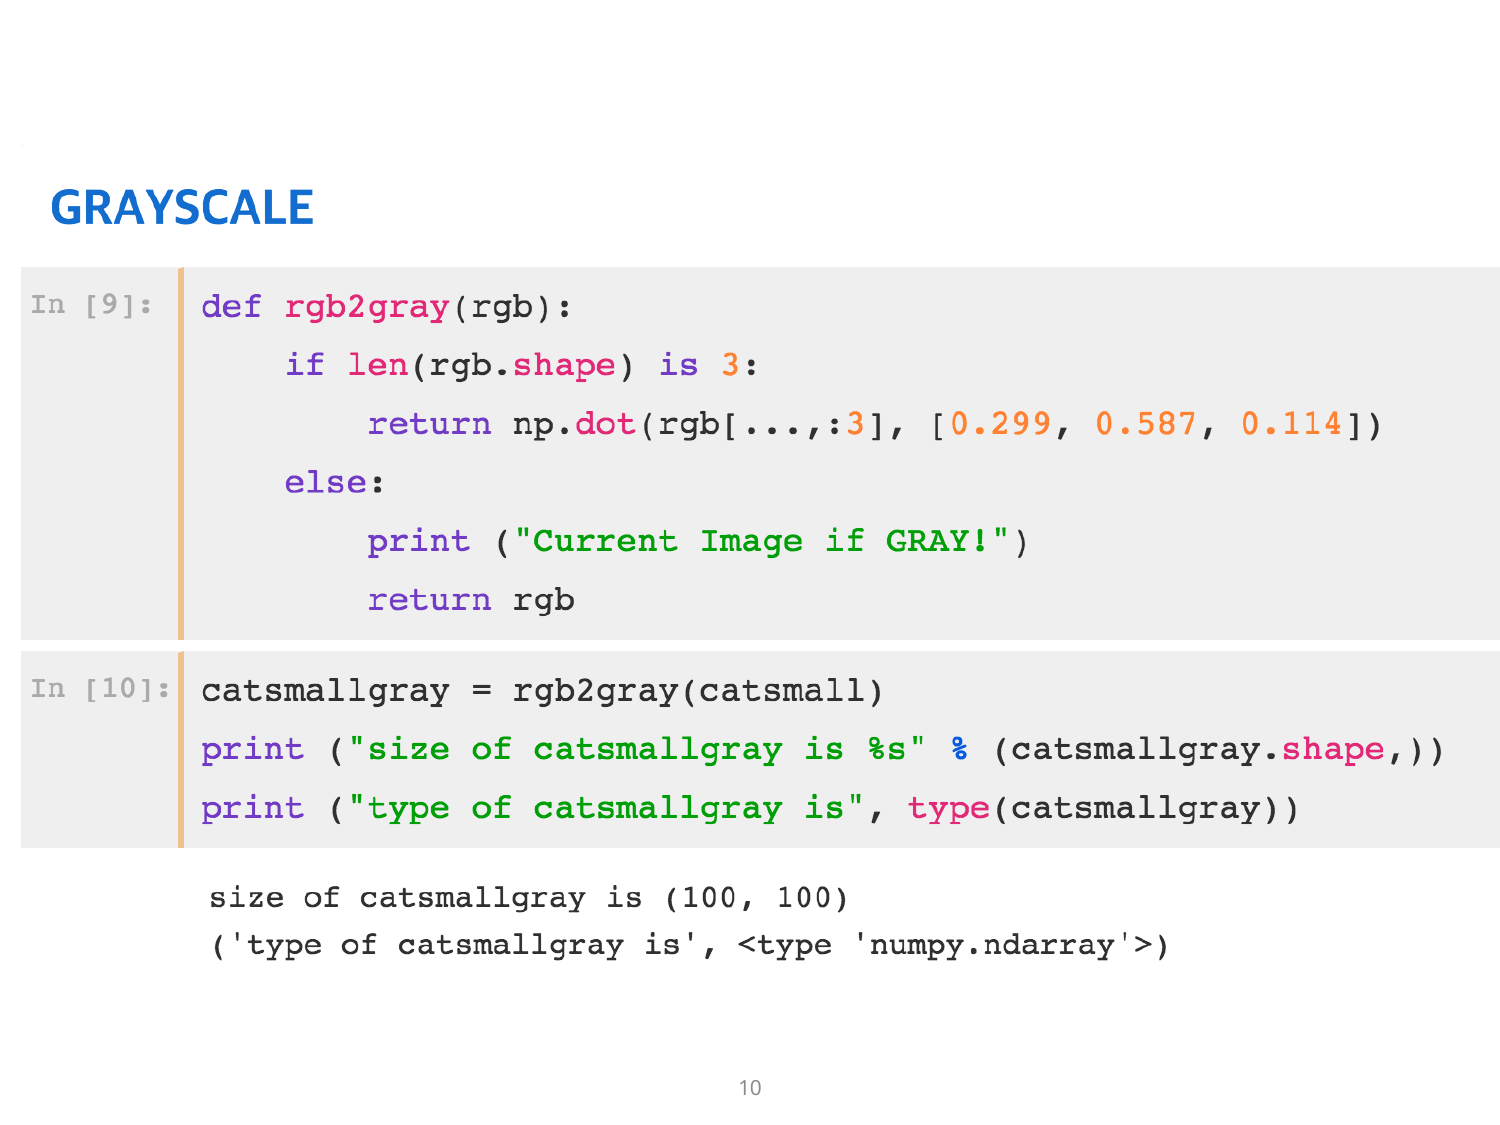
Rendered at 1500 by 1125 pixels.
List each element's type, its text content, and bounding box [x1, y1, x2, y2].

picture [0, 144, 1500, 981]
slide_number 10 [575, 1058, 925, 1119]
